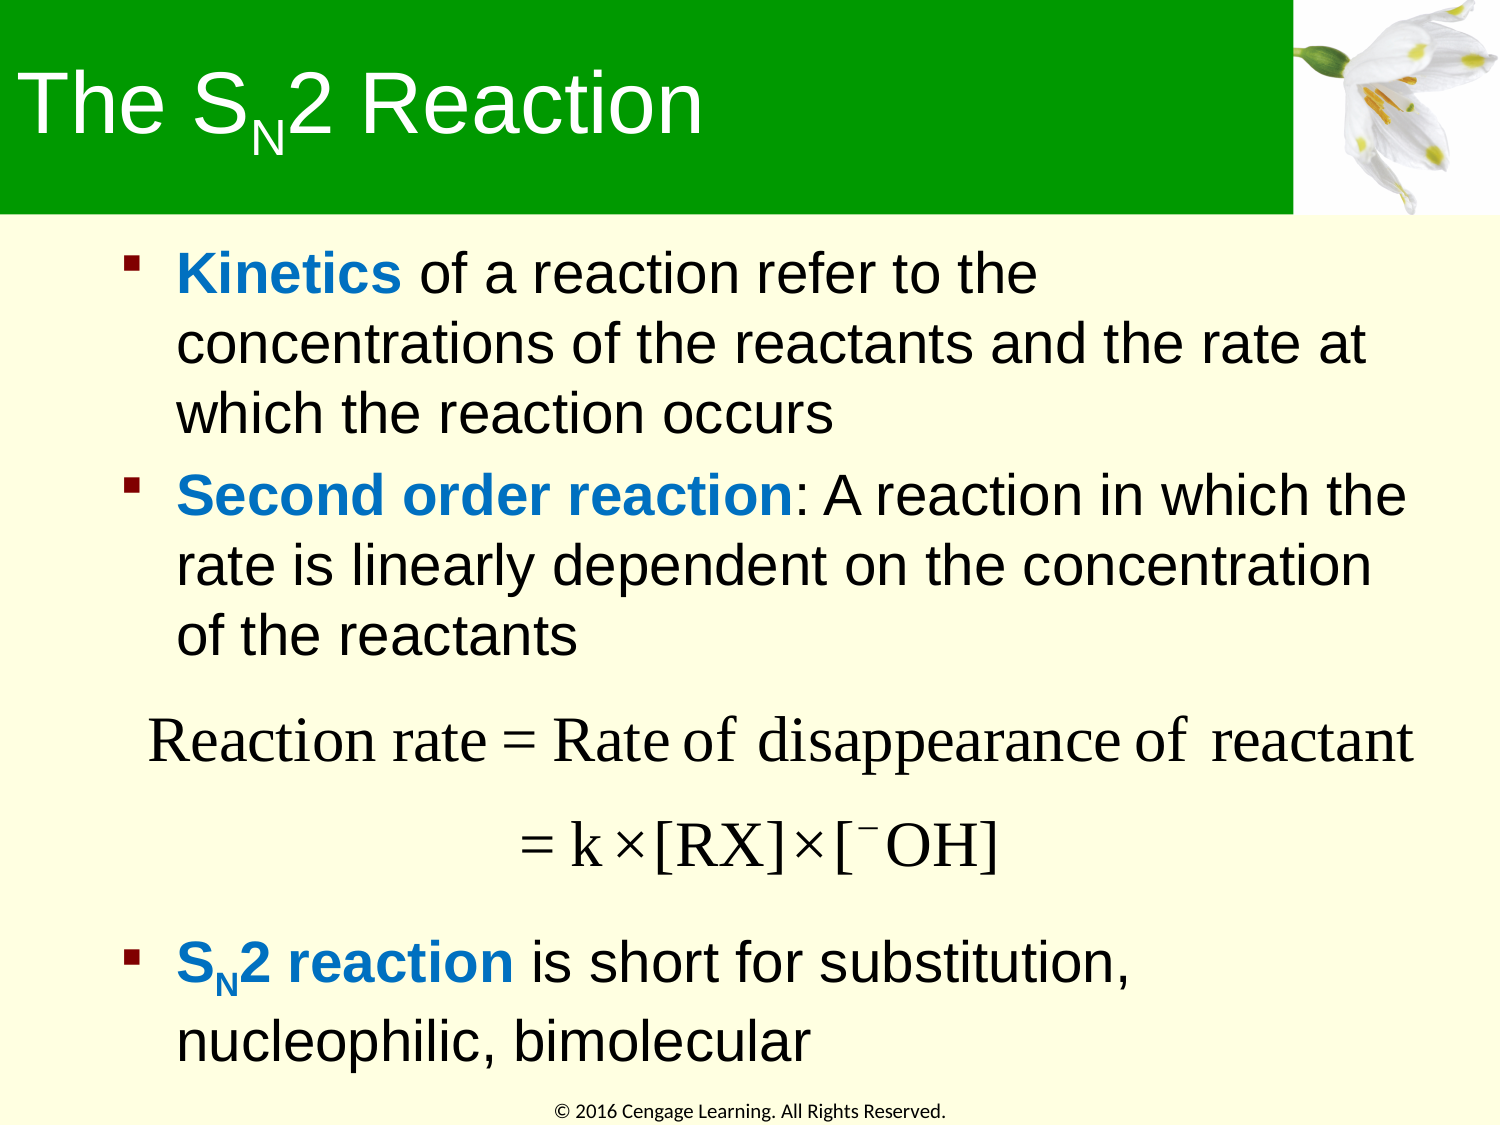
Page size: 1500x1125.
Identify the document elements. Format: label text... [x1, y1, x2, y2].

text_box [137, 699, 1430, 895]
list Kinetics of a reaction refer to the concentrations of the reactants and the rate at which the reaction occurs Second order reaction: A reaction in which the rate is linearly dependent on the concentration of the reactants SN2 reaction is short for substitution, nucleophilic, bimolecular [103, 227, 1450, 1065]
title The SN2 Reaction [0, 0, 1288, 213]
picture [1293, 0, 1500, 215]
